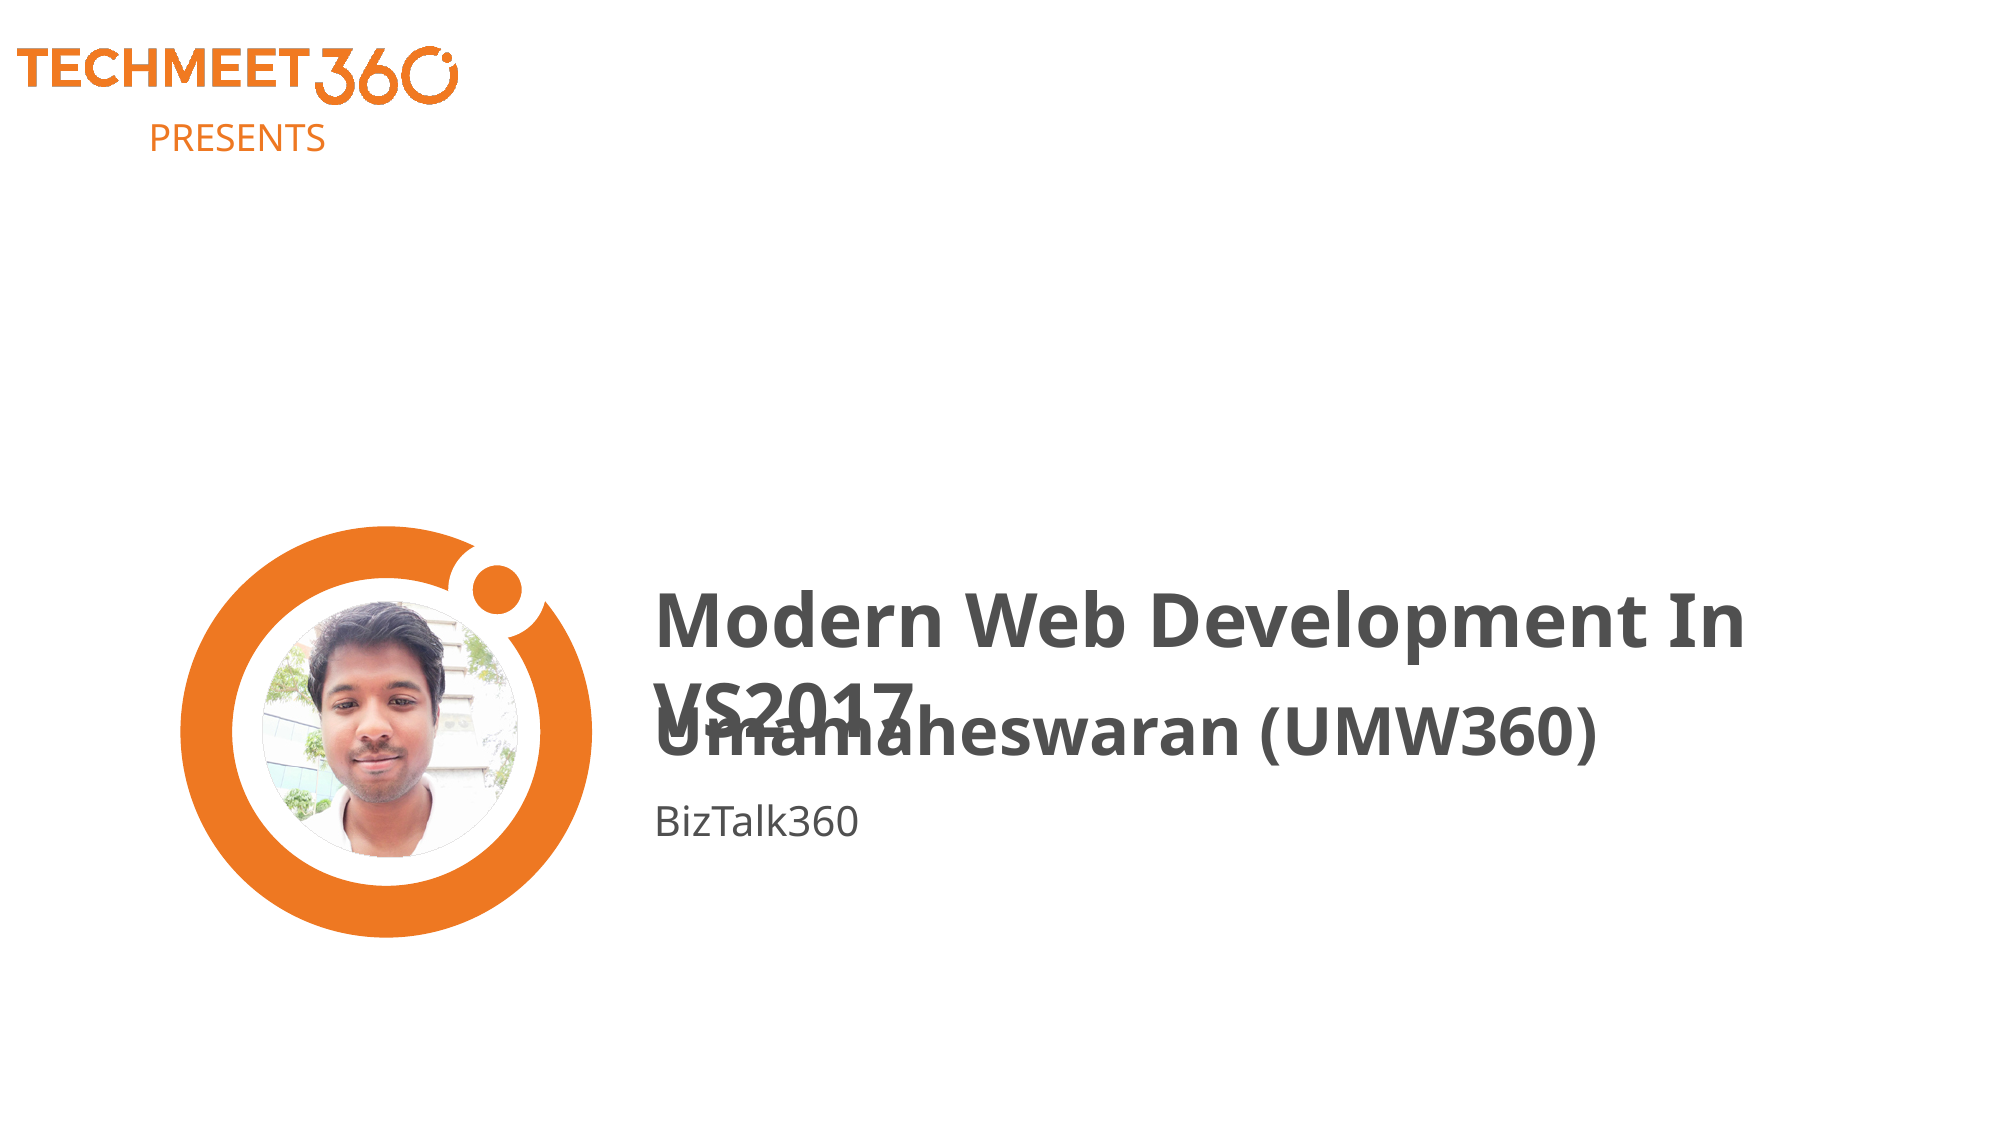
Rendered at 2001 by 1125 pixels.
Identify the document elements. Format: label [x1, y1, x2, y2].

picture [262, 601, 518, 858]
picture [17, 46, 458, 105]
text_box [639, 565, 1978, 854]
